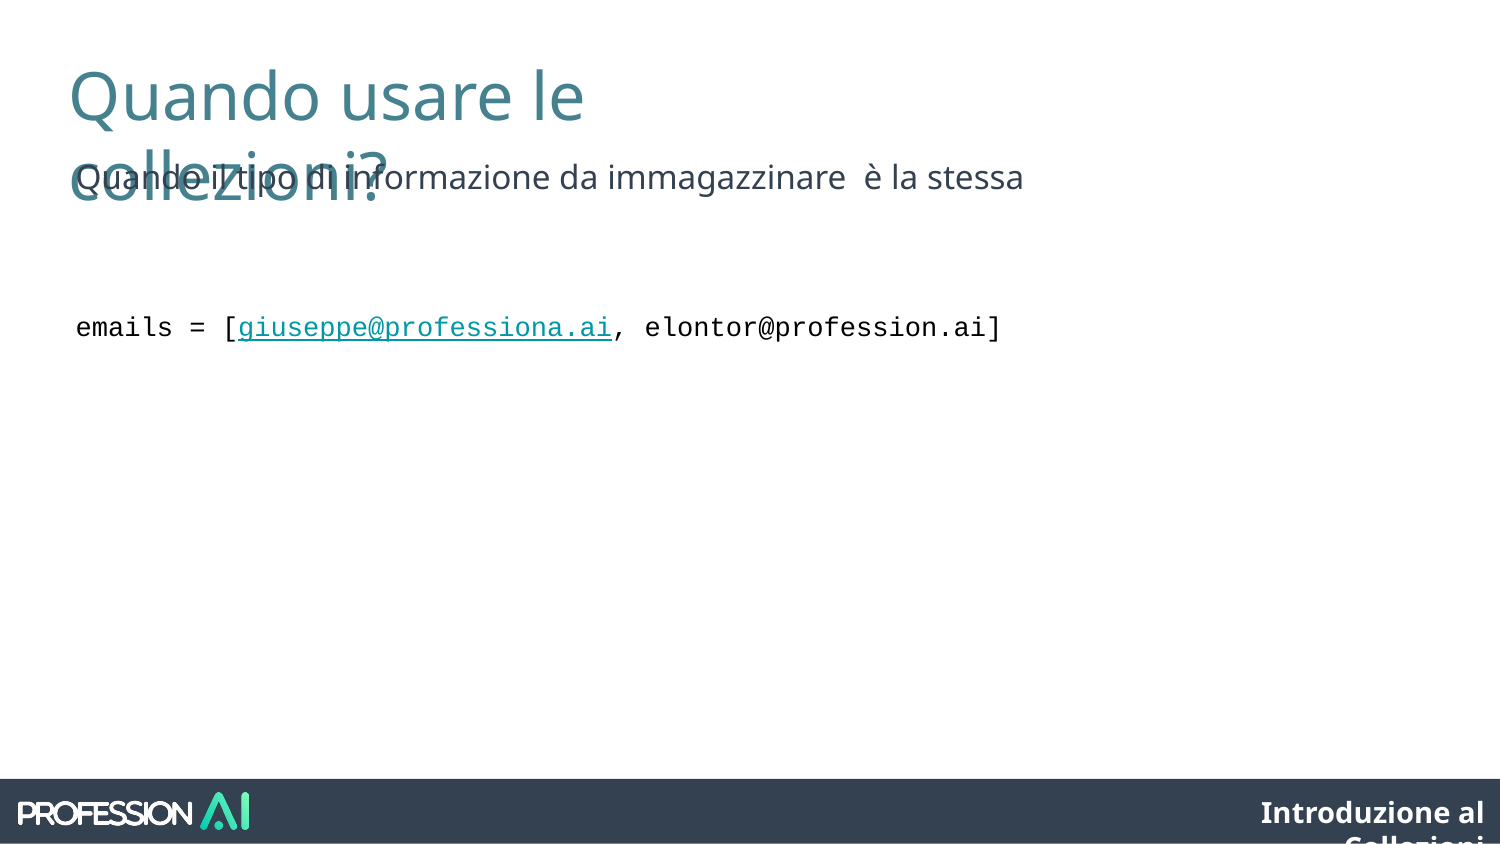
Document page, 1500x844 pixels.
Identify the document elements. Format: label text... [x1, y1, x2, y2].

text_box Quando usare le collezioni? [53, 38, 920, 229]
text_box emails = [giuseppe@professiona.ai, elontor@profession.ai] [60, 294, 1206, 357]
text_box [0, 778, 1099, 844]
text_box Introduzione al Collezioni [1099, 778, 1500, 844]
text_box Quando il tipo di informazione da immagazzinare è la stessa [60, 135, 1227, 212]
picture [17, 792, 250, 831]
